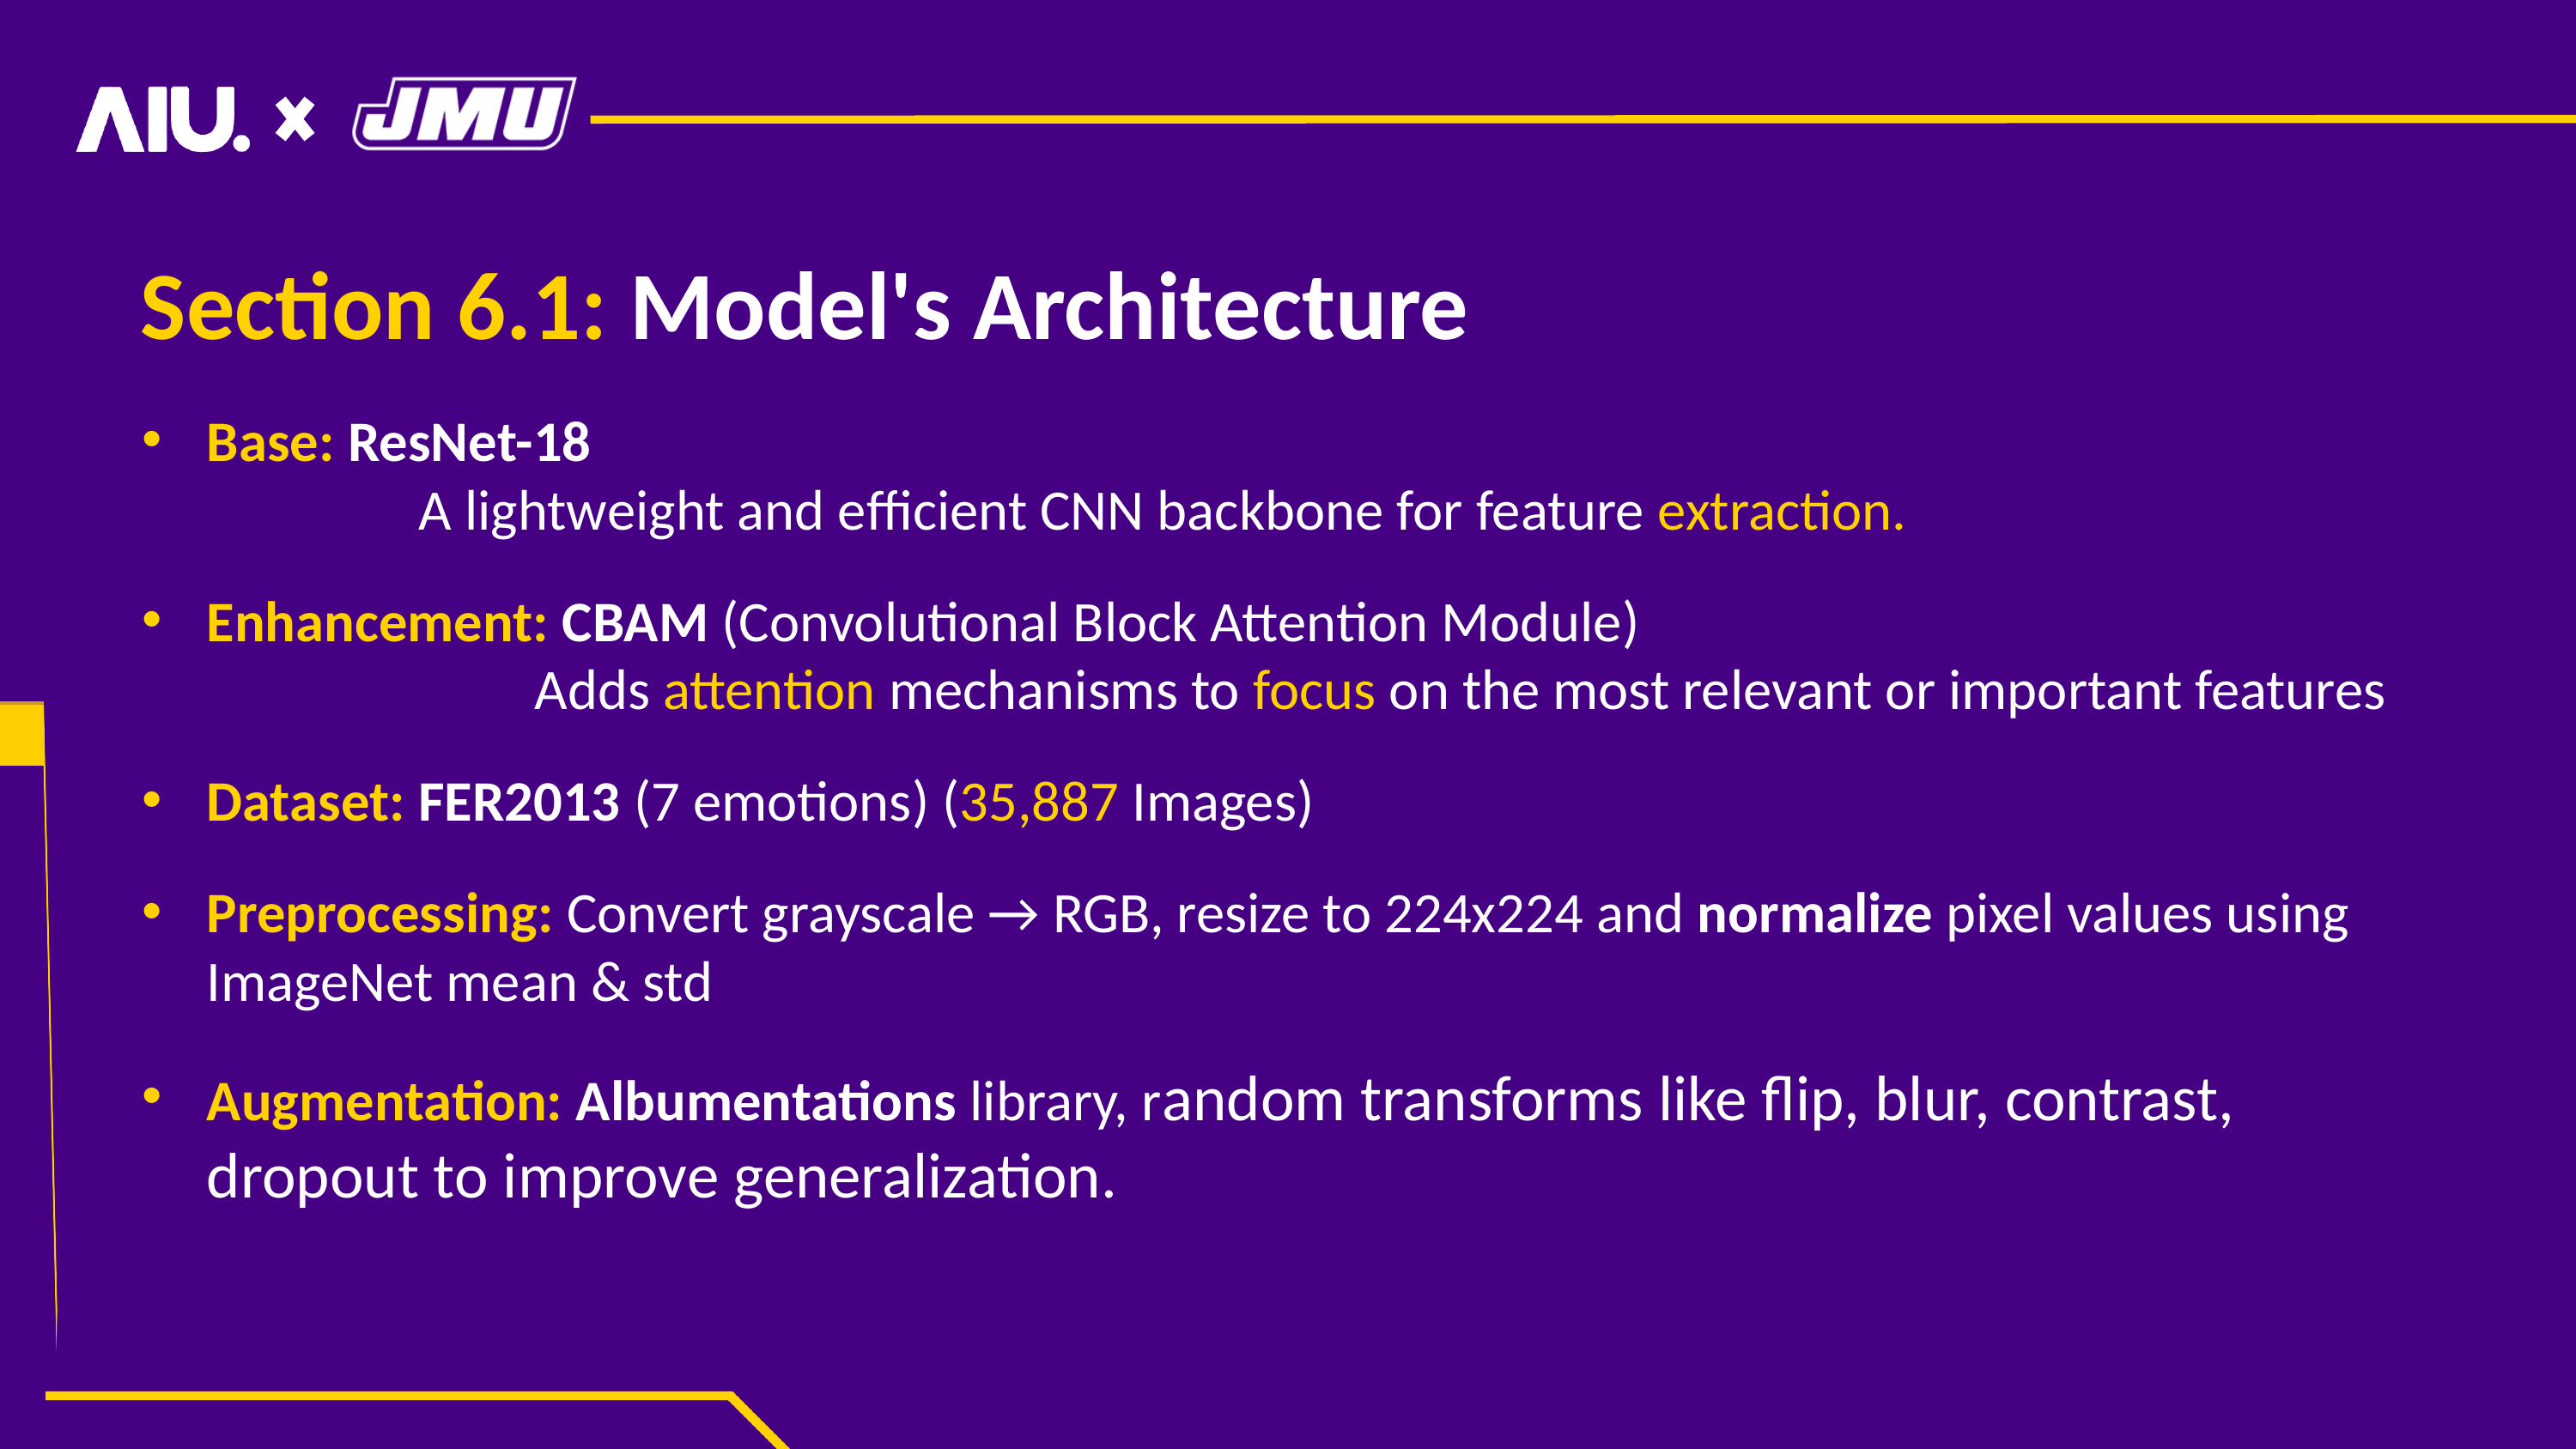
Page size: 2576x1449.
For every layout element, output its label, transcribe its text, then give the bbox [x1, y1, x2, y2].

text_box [75, 58, 593, 164]
text_box Base: ResNet-18 A lightweight and efficient CNN backbone for feature extraction. Enhancement: CBAM (Convolutional Block Attention Module) Adds attention mechanisms to focus on the most relevant or important features Dataset: FER2013 (7 emotions) (35,887 Images) Preprocessing: Convert grayscale → RGB, resize to 224x224 and normalize pixel values using ImageNet mean & std Augmentation: Albumentations library, random transforms like flip, blur, contrast, dropout to improve generalization. [129, 397, 2408, 1217]
text_box [0, 615, 58, 1401]
text_box [43, 1379, 829, 1449]
text_box Section 6.1: Model's Architecture [76, 242, 2407, 359]
